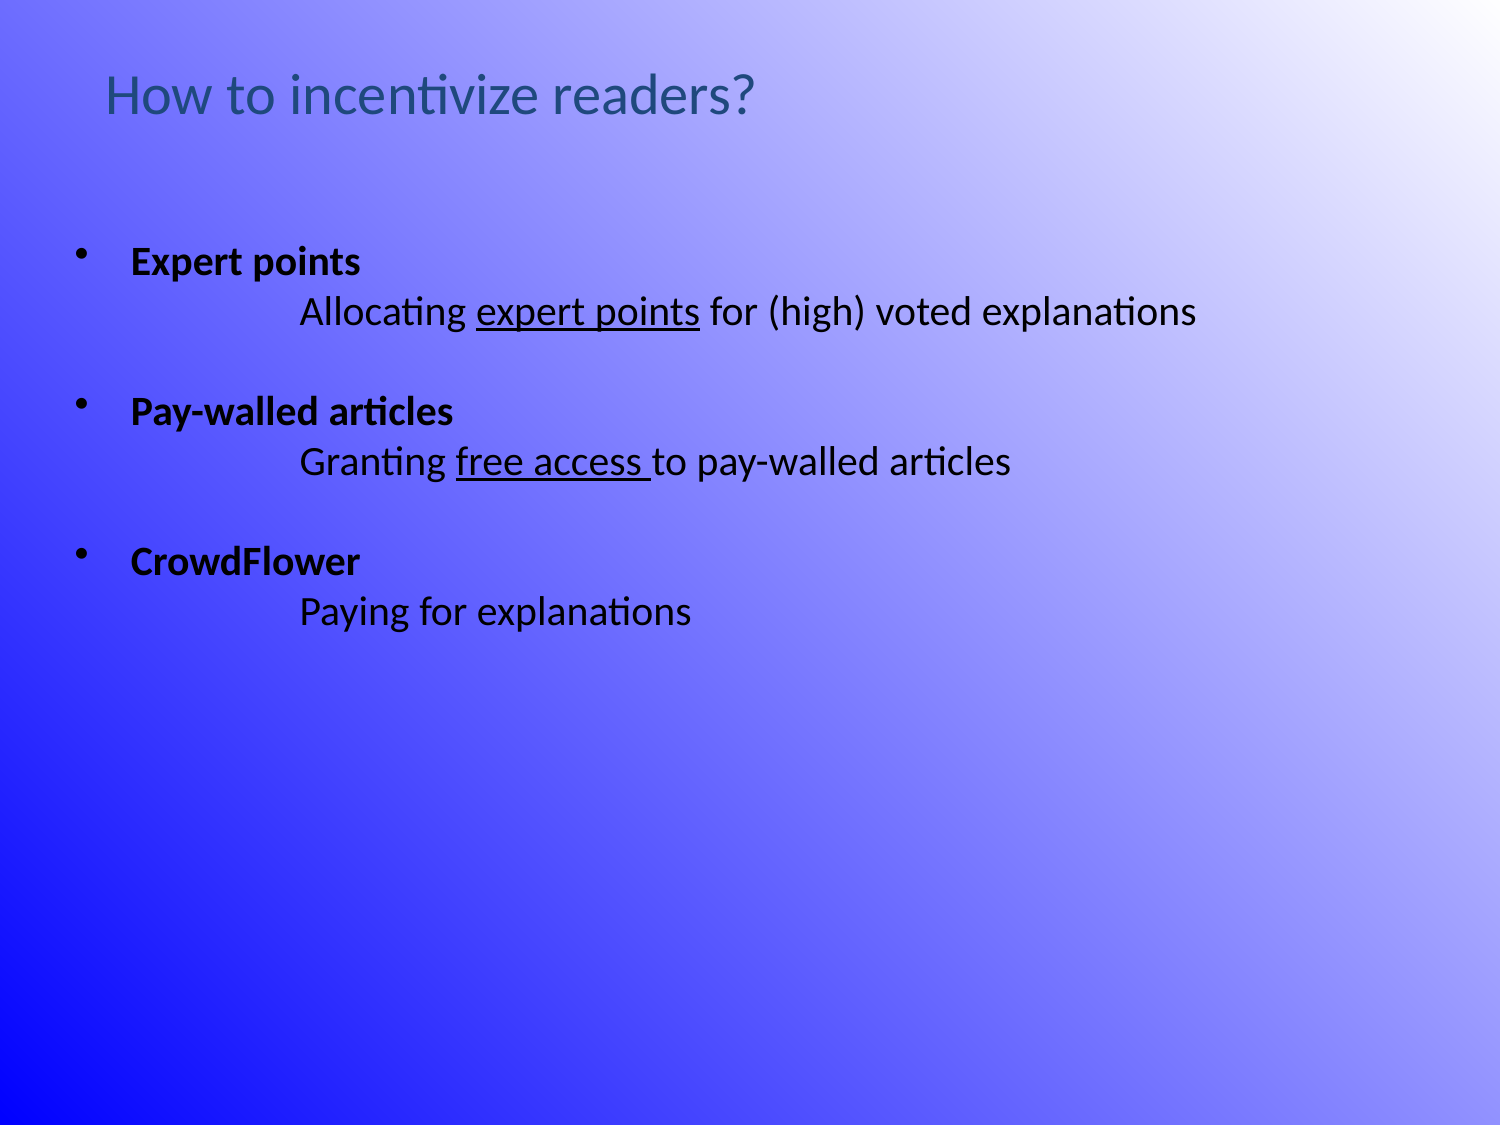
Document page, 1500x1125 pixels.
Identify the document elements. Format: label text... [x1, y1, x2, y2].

text_box Expert points Allocating expert points for (high) voted explanations Pay-walled articles Granting free access to pay-walled articles CrowdFlower Paying for explanations [59, 226, 1212, 642]
text_box How to incentivize readers? [90, 48, 774, 134]
